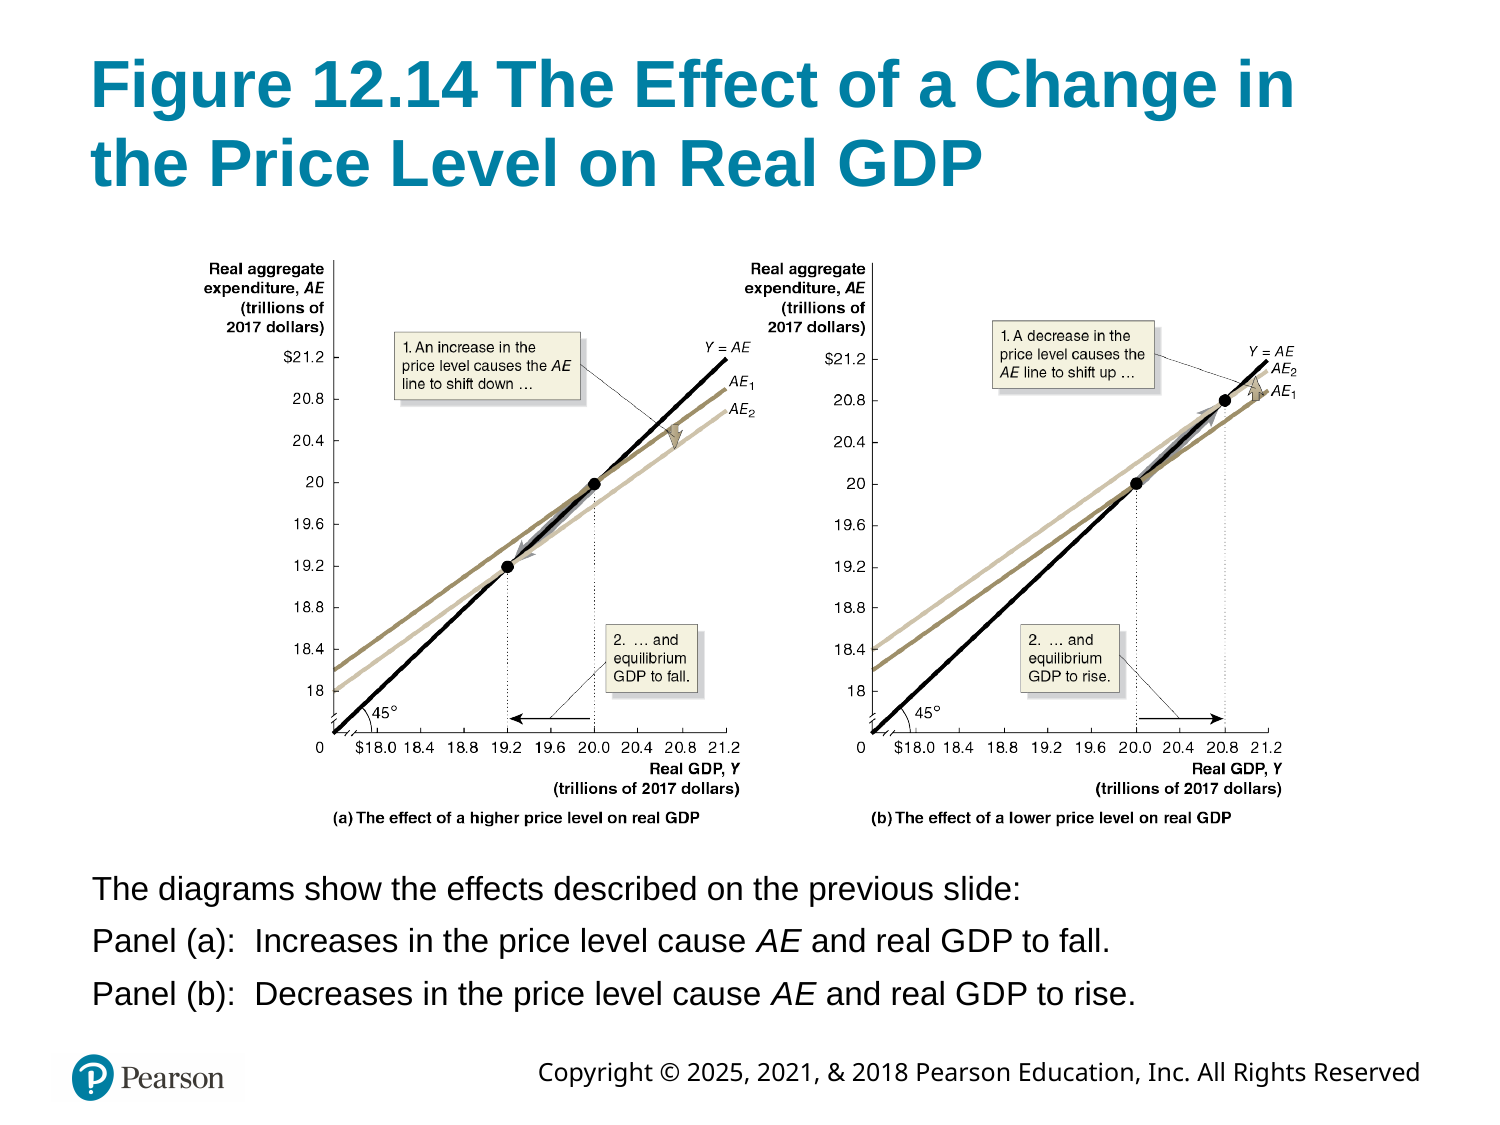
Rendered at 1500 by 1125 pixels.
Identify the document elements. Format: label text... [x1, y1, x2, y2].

picture [202, 259, 1298, 833]
title Figure 12.14 The Effect of a Change in the Price Level on Real G D P [75, 35, 1425, 216]
list The diagrams show the effects described on the previous slide: Panel (a): Increases in the price level cause A E and real G D P to fall. Panel (b): Decreases in the price level cause A E and real G D P to rise. [76, 851, 1284, 1024]
picture [51, 1053, 245, 1102]
